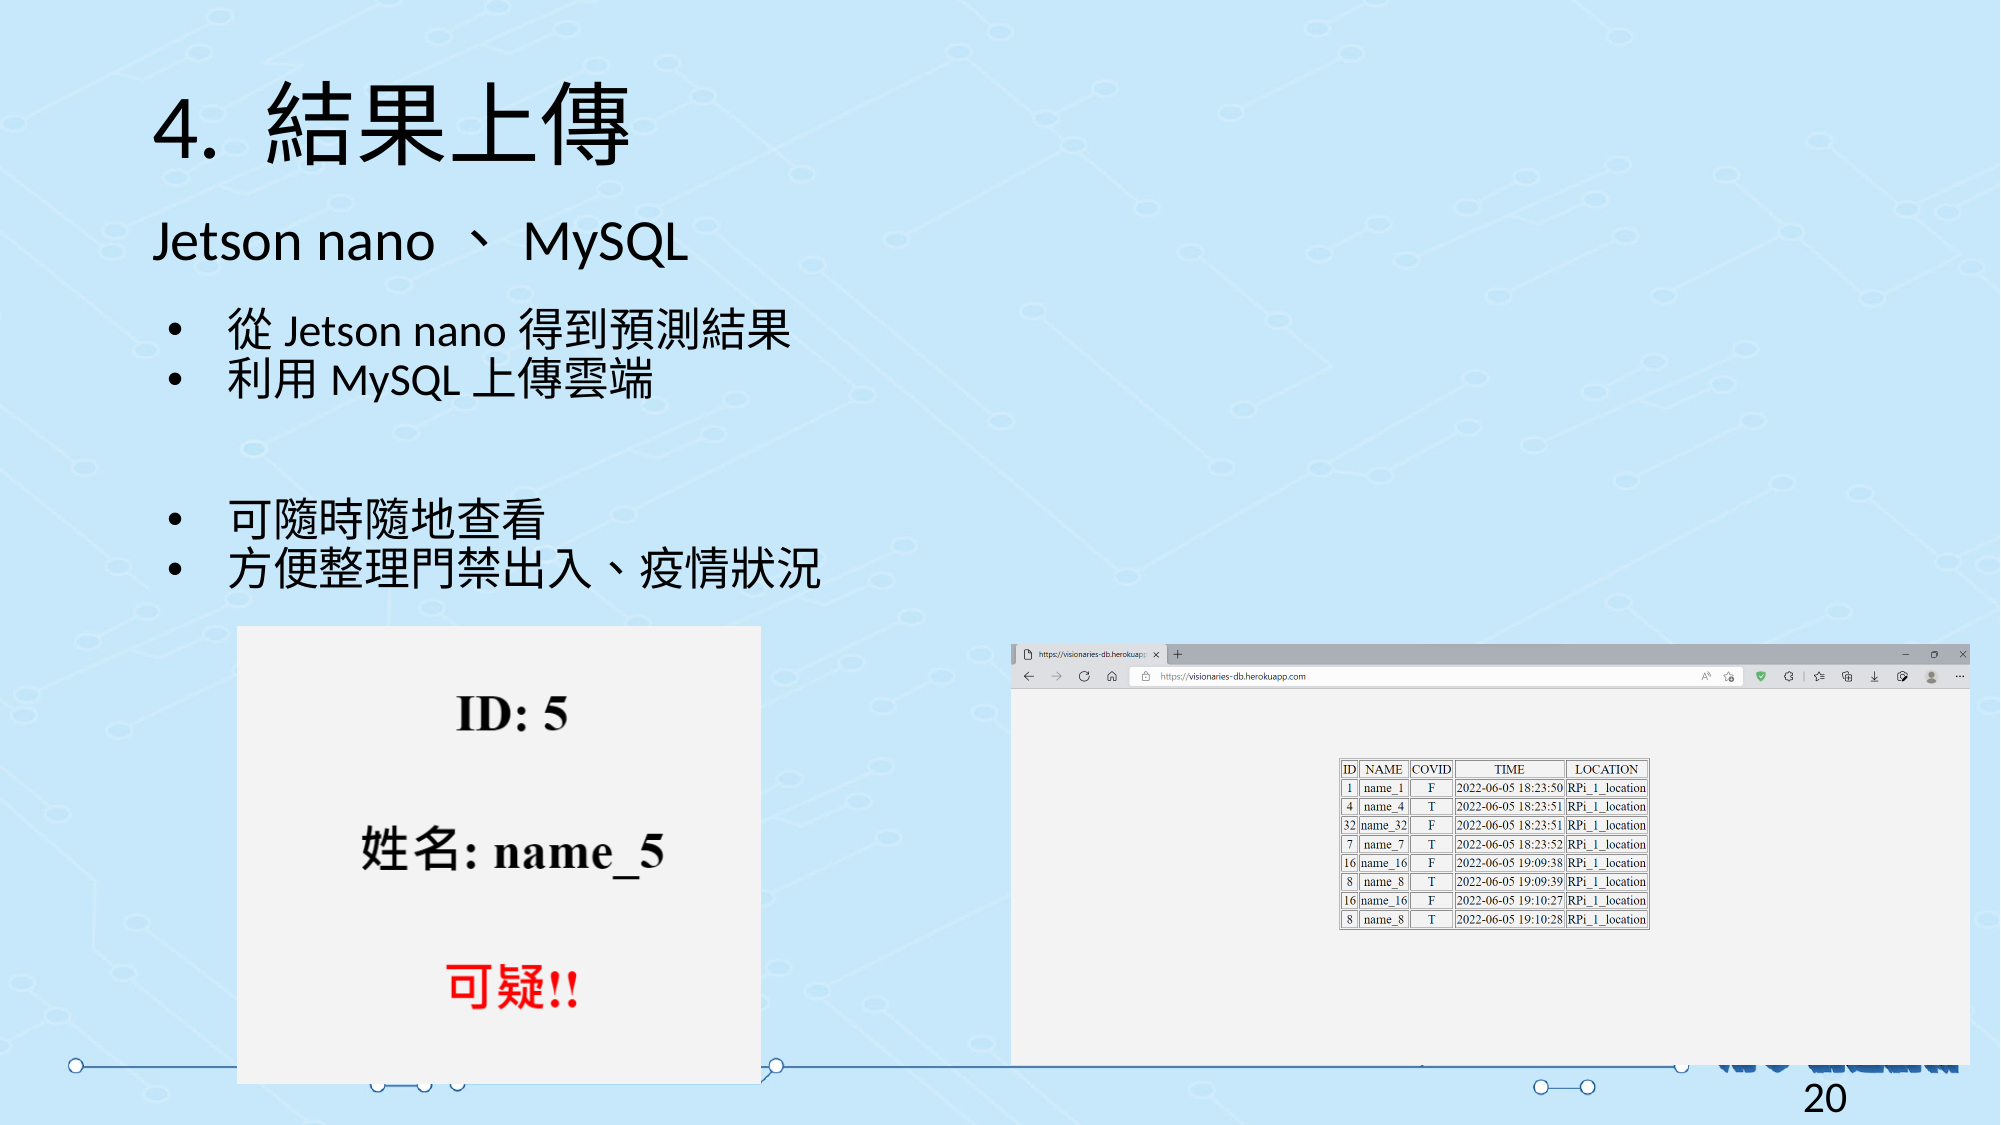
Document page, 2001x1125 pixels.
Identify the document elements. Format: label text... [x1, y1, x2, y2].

title 4. 結果上傳 [137, 59, 1863, 198]
title Jetson nano、MySQL [137, 198, 1863, 286]
list 從Jetson nano得到預測結果 利用MySQL上傳雲端 可隨時隨地查看 方便整理門禁出入、疫情狀況 [137, 299, 1863, 1014]
picture [0, 0, 2001, 1125]
slide_number 20 [1412, 1073, 1863, 1125]
